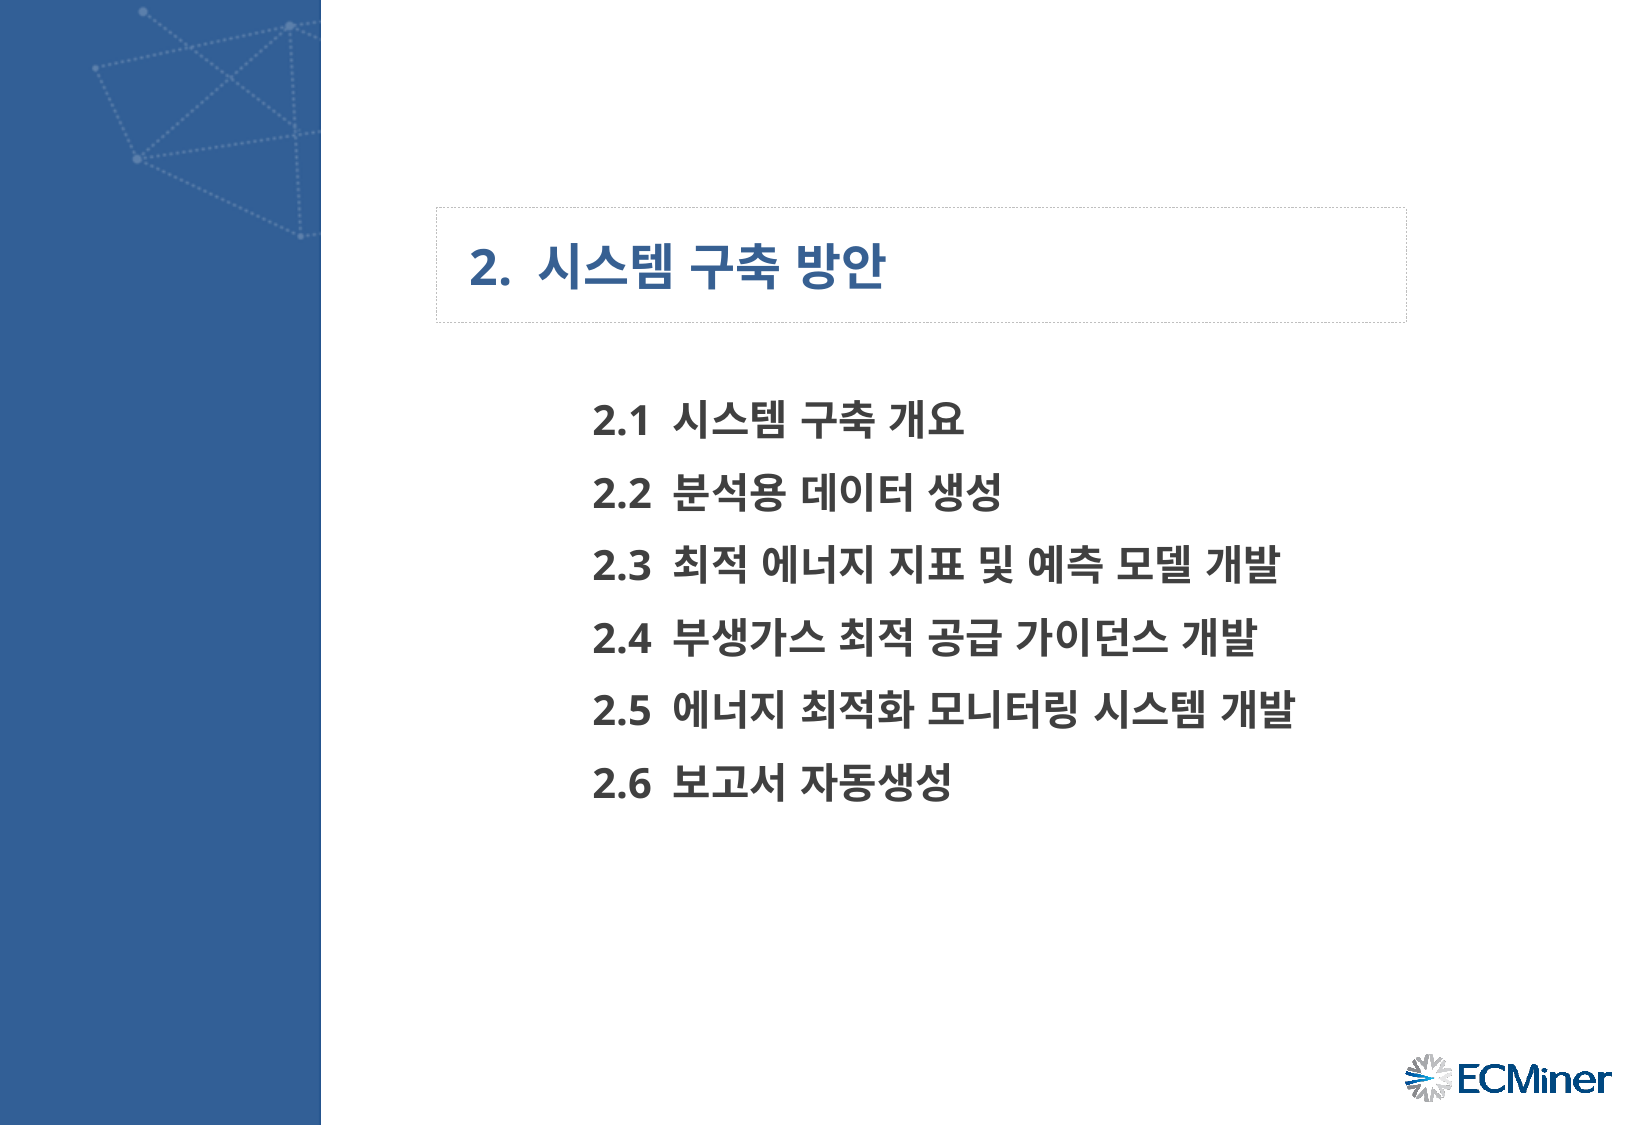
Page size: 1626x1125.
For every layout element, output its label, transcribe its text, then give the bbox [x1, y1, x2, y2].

picture [0, 0, 321, 1125]
list 2. 시스템 구축 방안 [454, 230, 1268, 300]
list 2.1 시스템 구축 개요 2.2 분석용 데이터 생성 2.3 최적 에너지 지표 및 예측 모델 개발 2.4 부생가스 최적 공급 가이던스 개발 2.5 에너지 최적화 모니터링 시스템 개발 2.6 보고서 자동생성 [502, 376, 1521, 527]
picture [1405, 1054, 1612, 1102]
